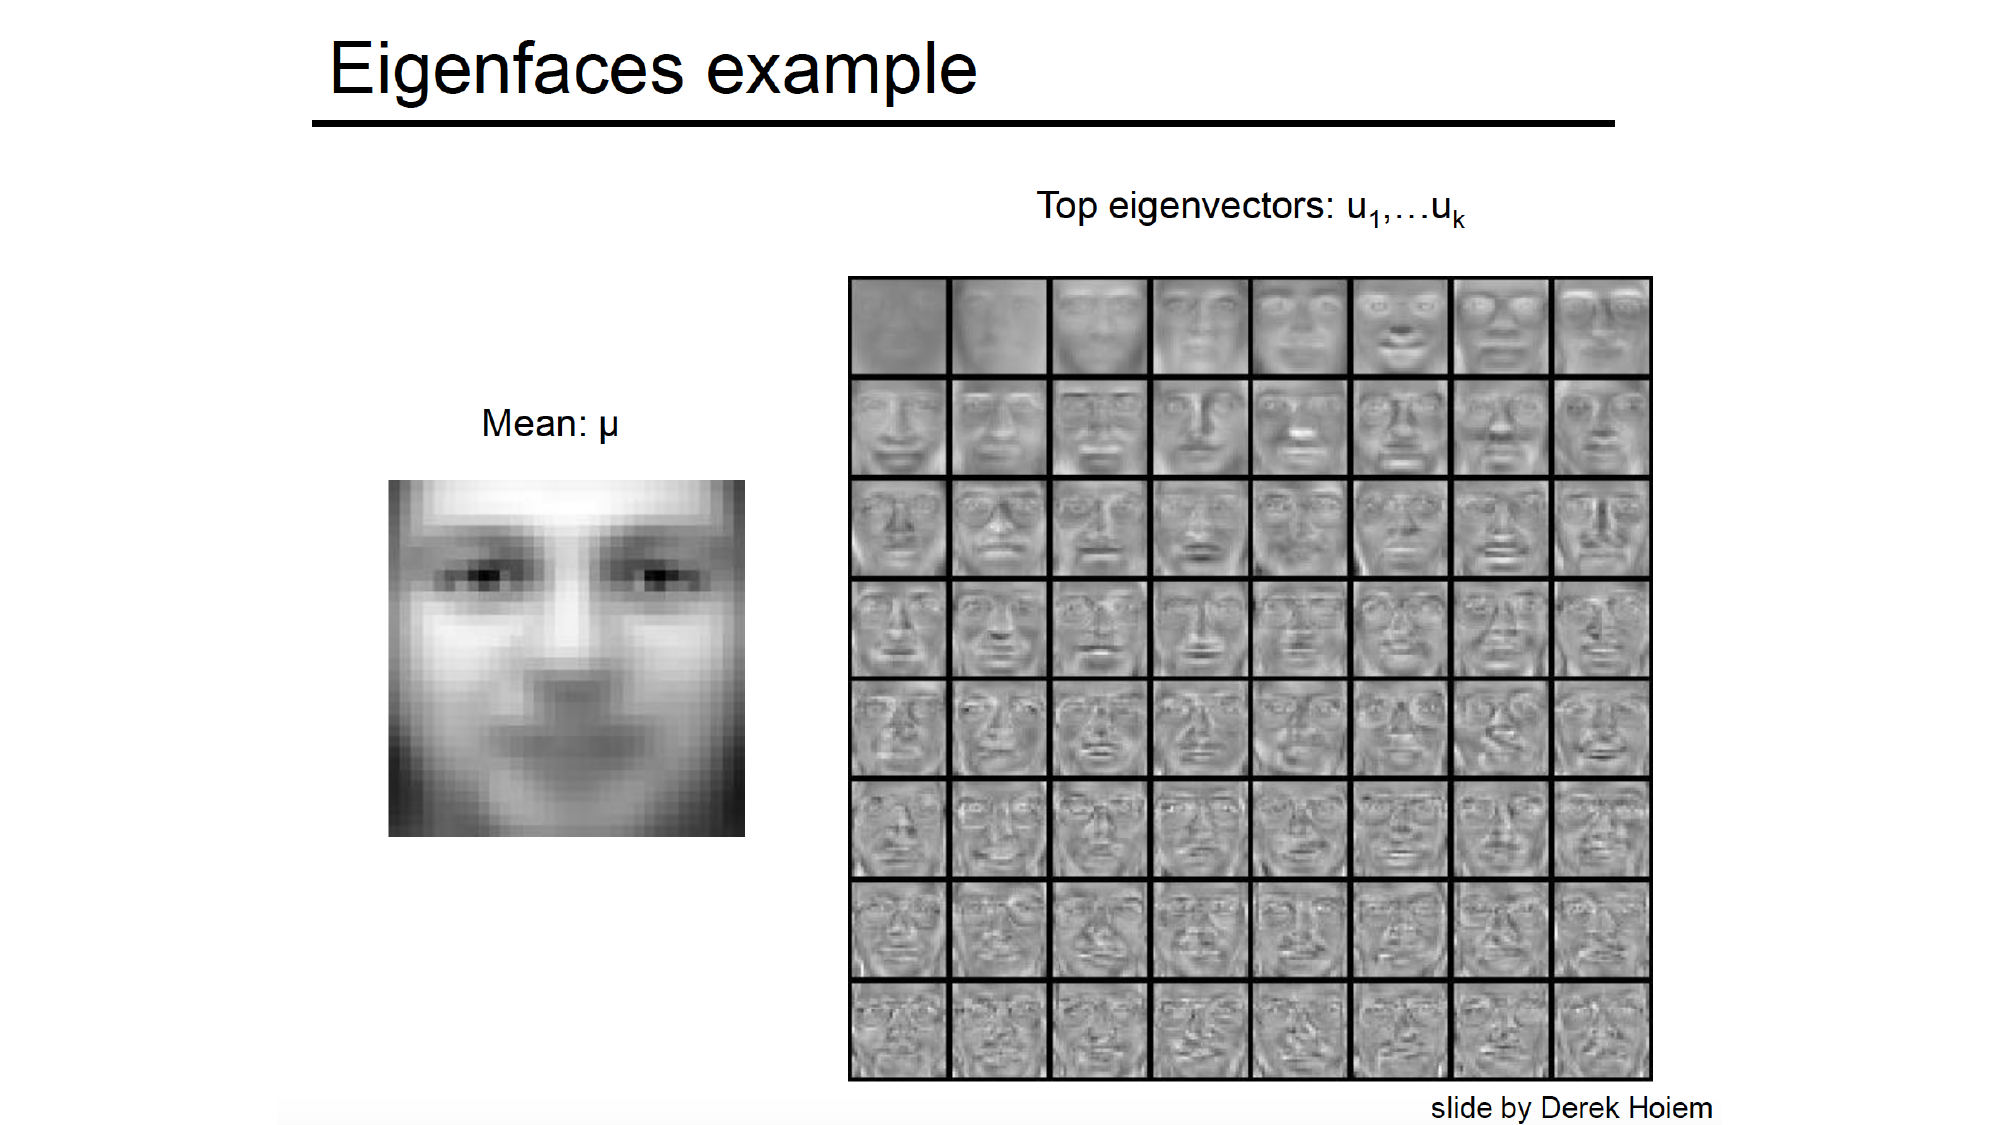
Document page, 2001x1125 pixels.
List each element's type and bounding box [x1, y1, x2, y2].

picture [277, 0, 1722, 1125]
